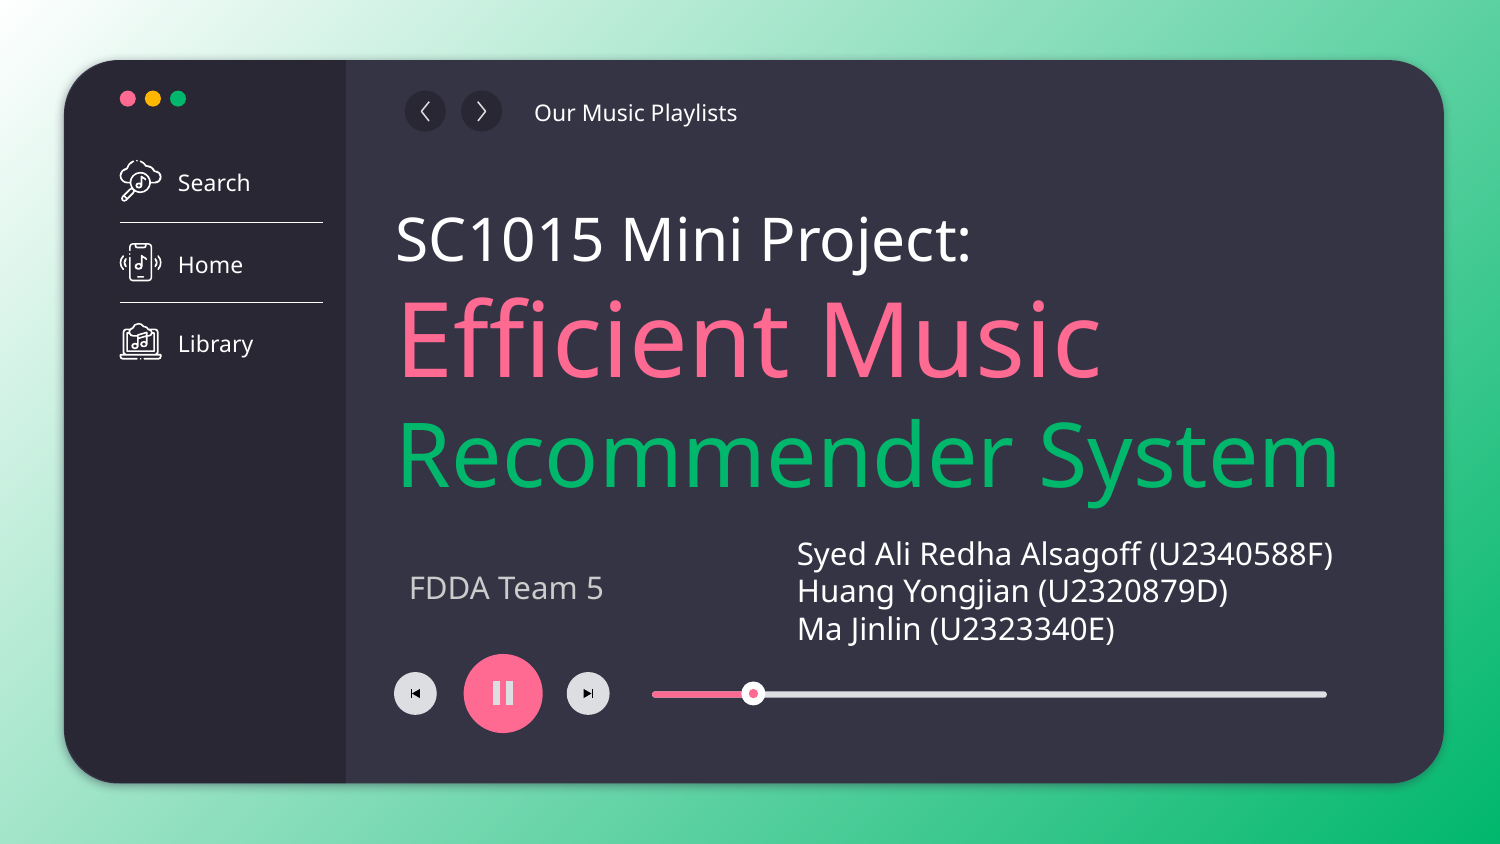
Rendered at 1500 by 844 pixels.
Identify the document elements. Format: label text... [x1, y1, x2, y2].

subtitle Syed Ali Redha Alsagoff (U2340588F) Huang Yongjian (U2320879D) Ma Jinlin (U2323340E) [781, 534, 1500, 614]
title SC1015 Mini Project: Efficient Music Recommender System [380, 149, 1409, 506]
text_box FDDA Team 5 [394, 560, 1144, 613]
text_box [118, 90, 324, 360]
text_box Our Music Playlists [534, 99, 799, 123]
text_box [393, 653, 610, 734]
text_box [651, 681, 1328, 706]
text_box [404, 90, 503, 132]
